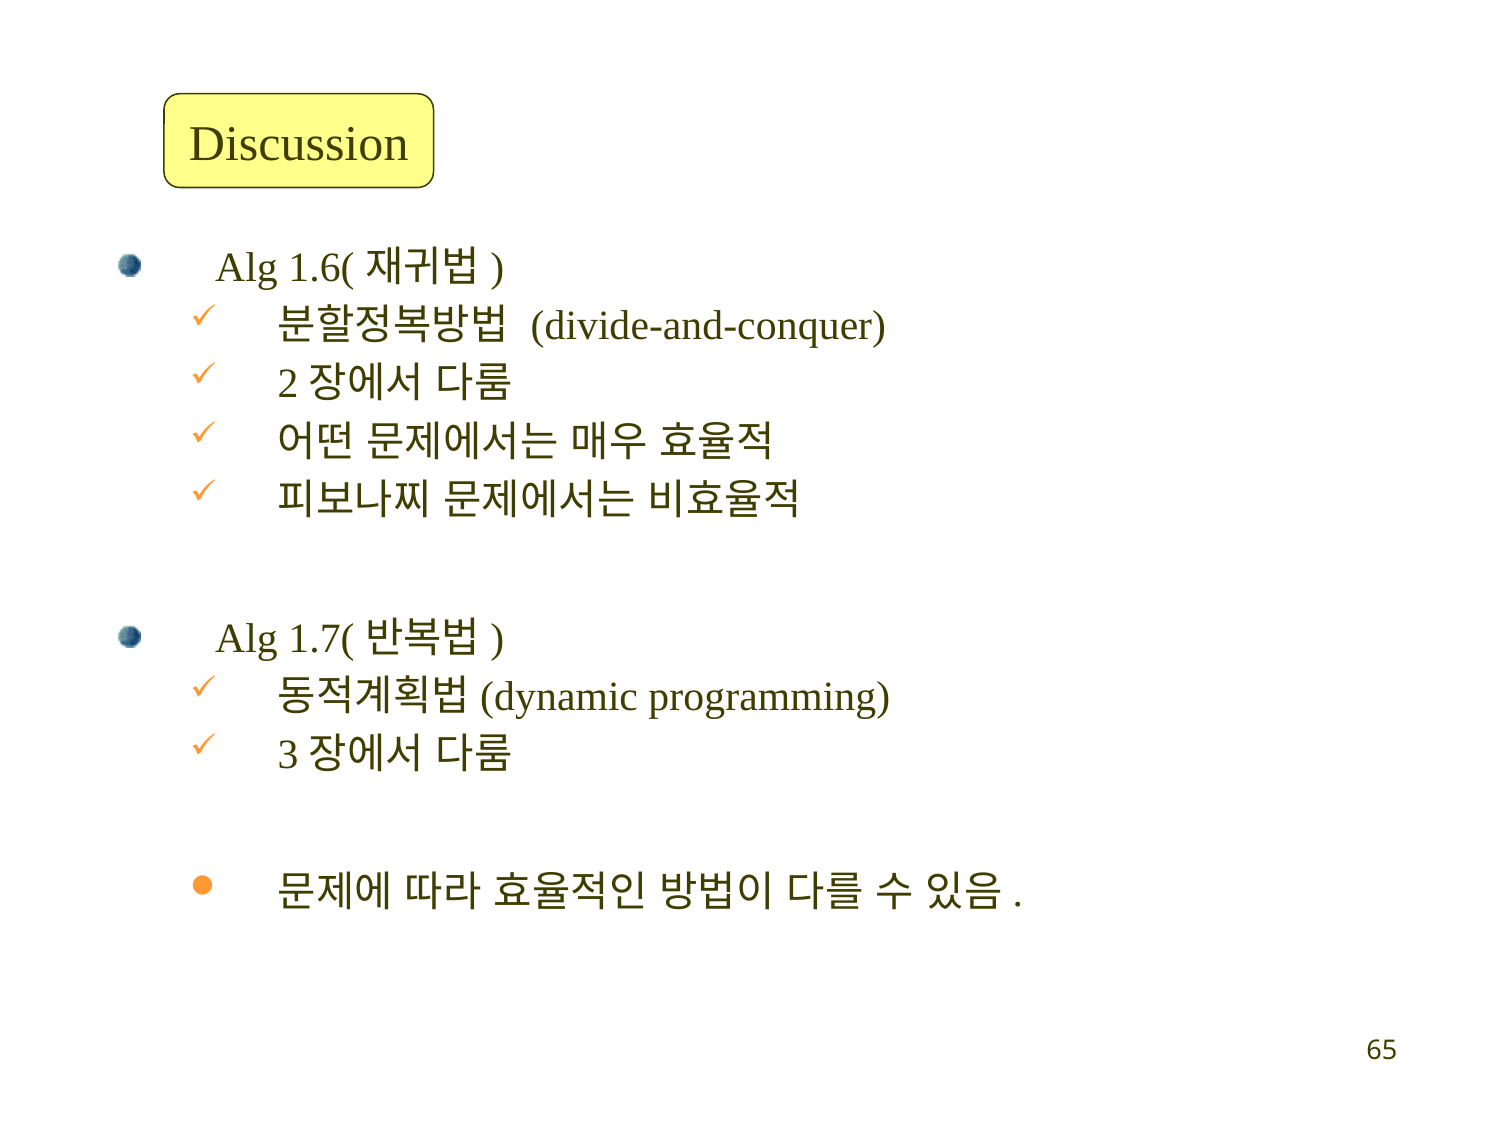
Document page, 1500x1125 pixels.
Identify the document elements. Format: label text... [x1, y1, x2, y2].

list Alg 1.6(재귀법) 분할정복방법 (divide-and-conquer) 2장에서 다룸 어떤 문제에서는 매우 효율적 피보나찌 문제에서는 비효율적 Alg 1.7(반복법) 동적계획법(dynamic programming) 3장에서 다룸 문제에 따라 효율적인 방법이 다를 수 있음. [100, 231, 1376, 907]
picture [115, 623, 141, 648]
text_box Discussion [163, 93, 434, 188]
picture [115, 251, 141, 277]
slide_number 65 [1099, 1024, 1413, 1101]
